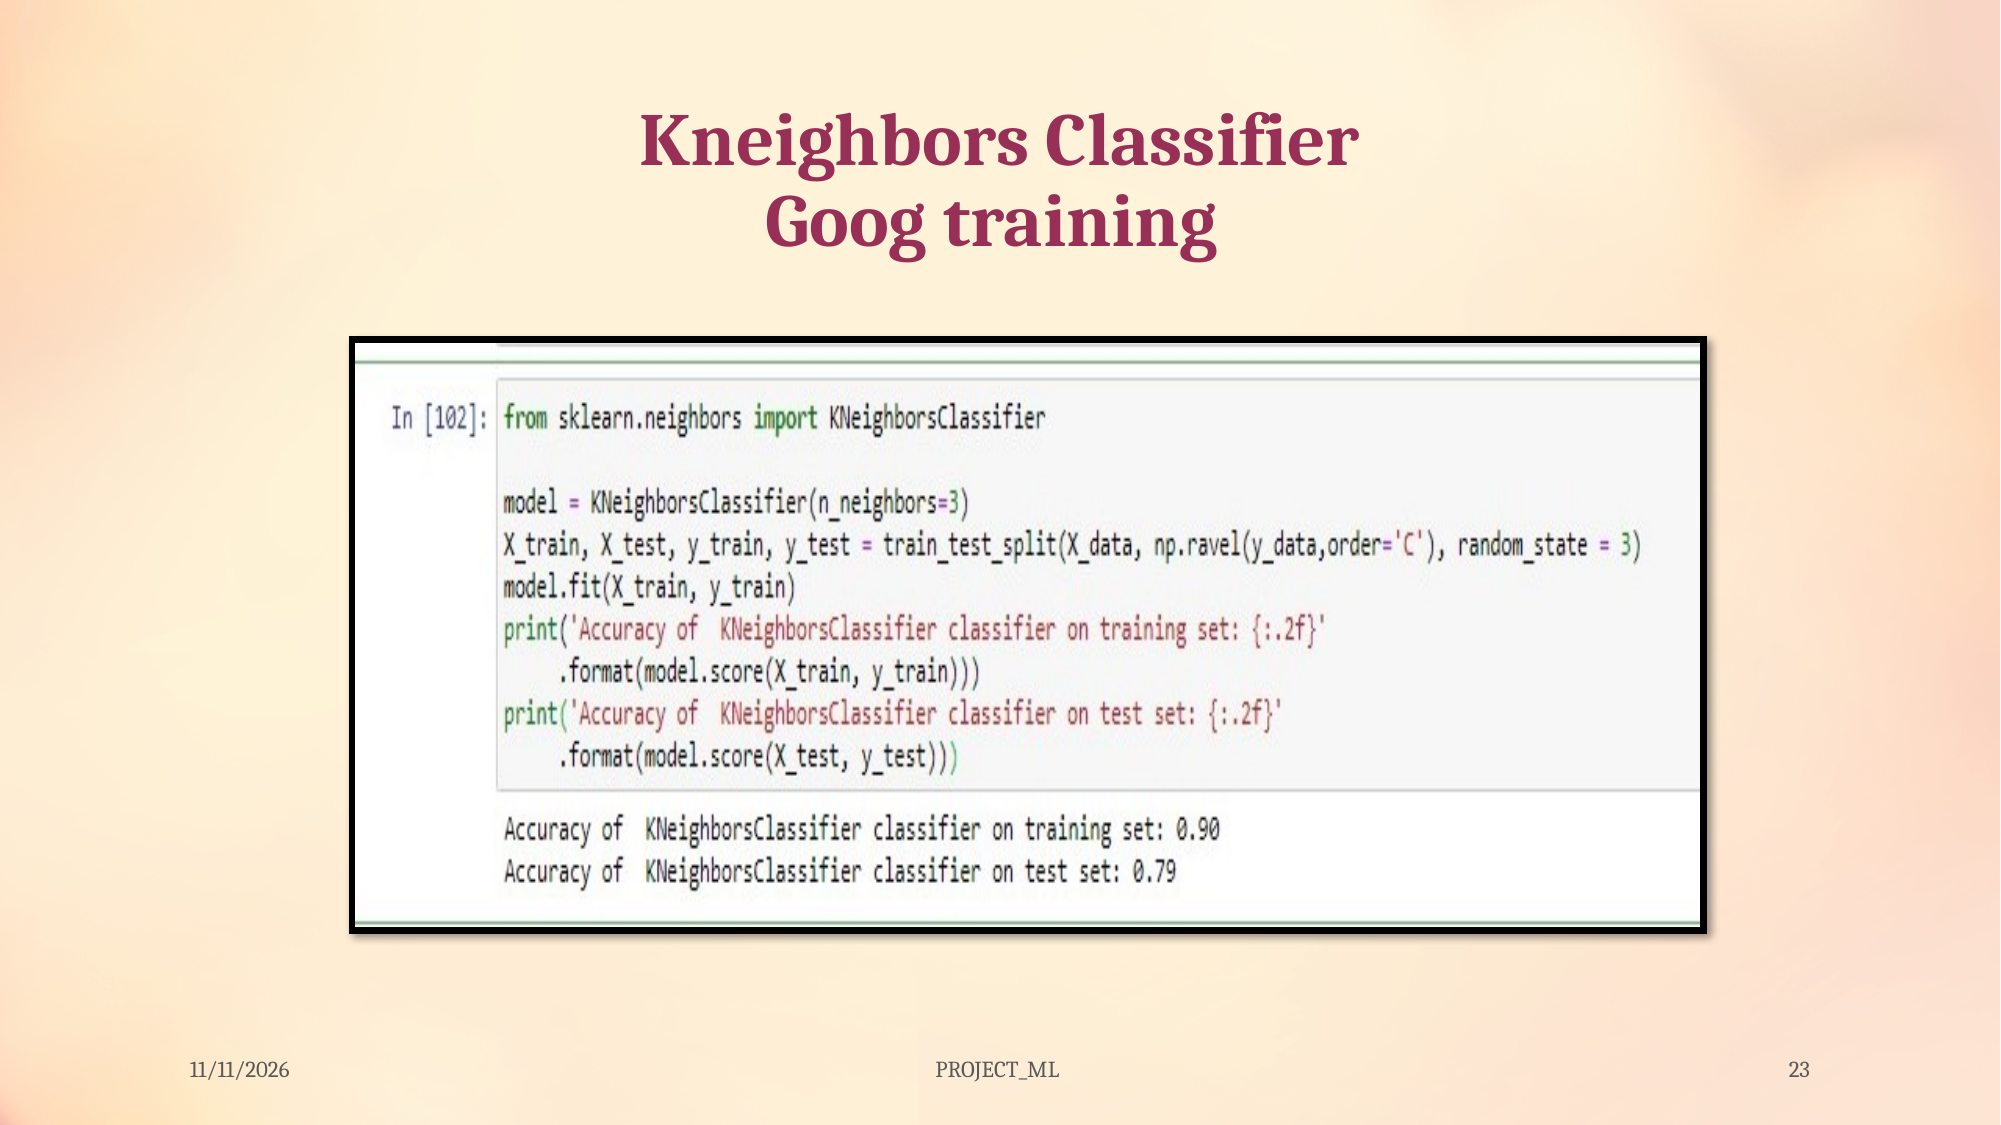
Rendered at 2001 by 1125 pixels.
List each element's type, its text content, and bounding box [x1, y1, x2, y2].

slide_number 23 [1644, 1050, 1825, 1088]
title Kneighbors Classifier Goog training [174, 75, 1825, 271]
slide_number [174, 1050, 355, 1088]
footer PROJECT_ML [397, 1050, 1598, 1088]
picture [0, 0, 2001, 1125]
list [354, 342, 1701, 928]
